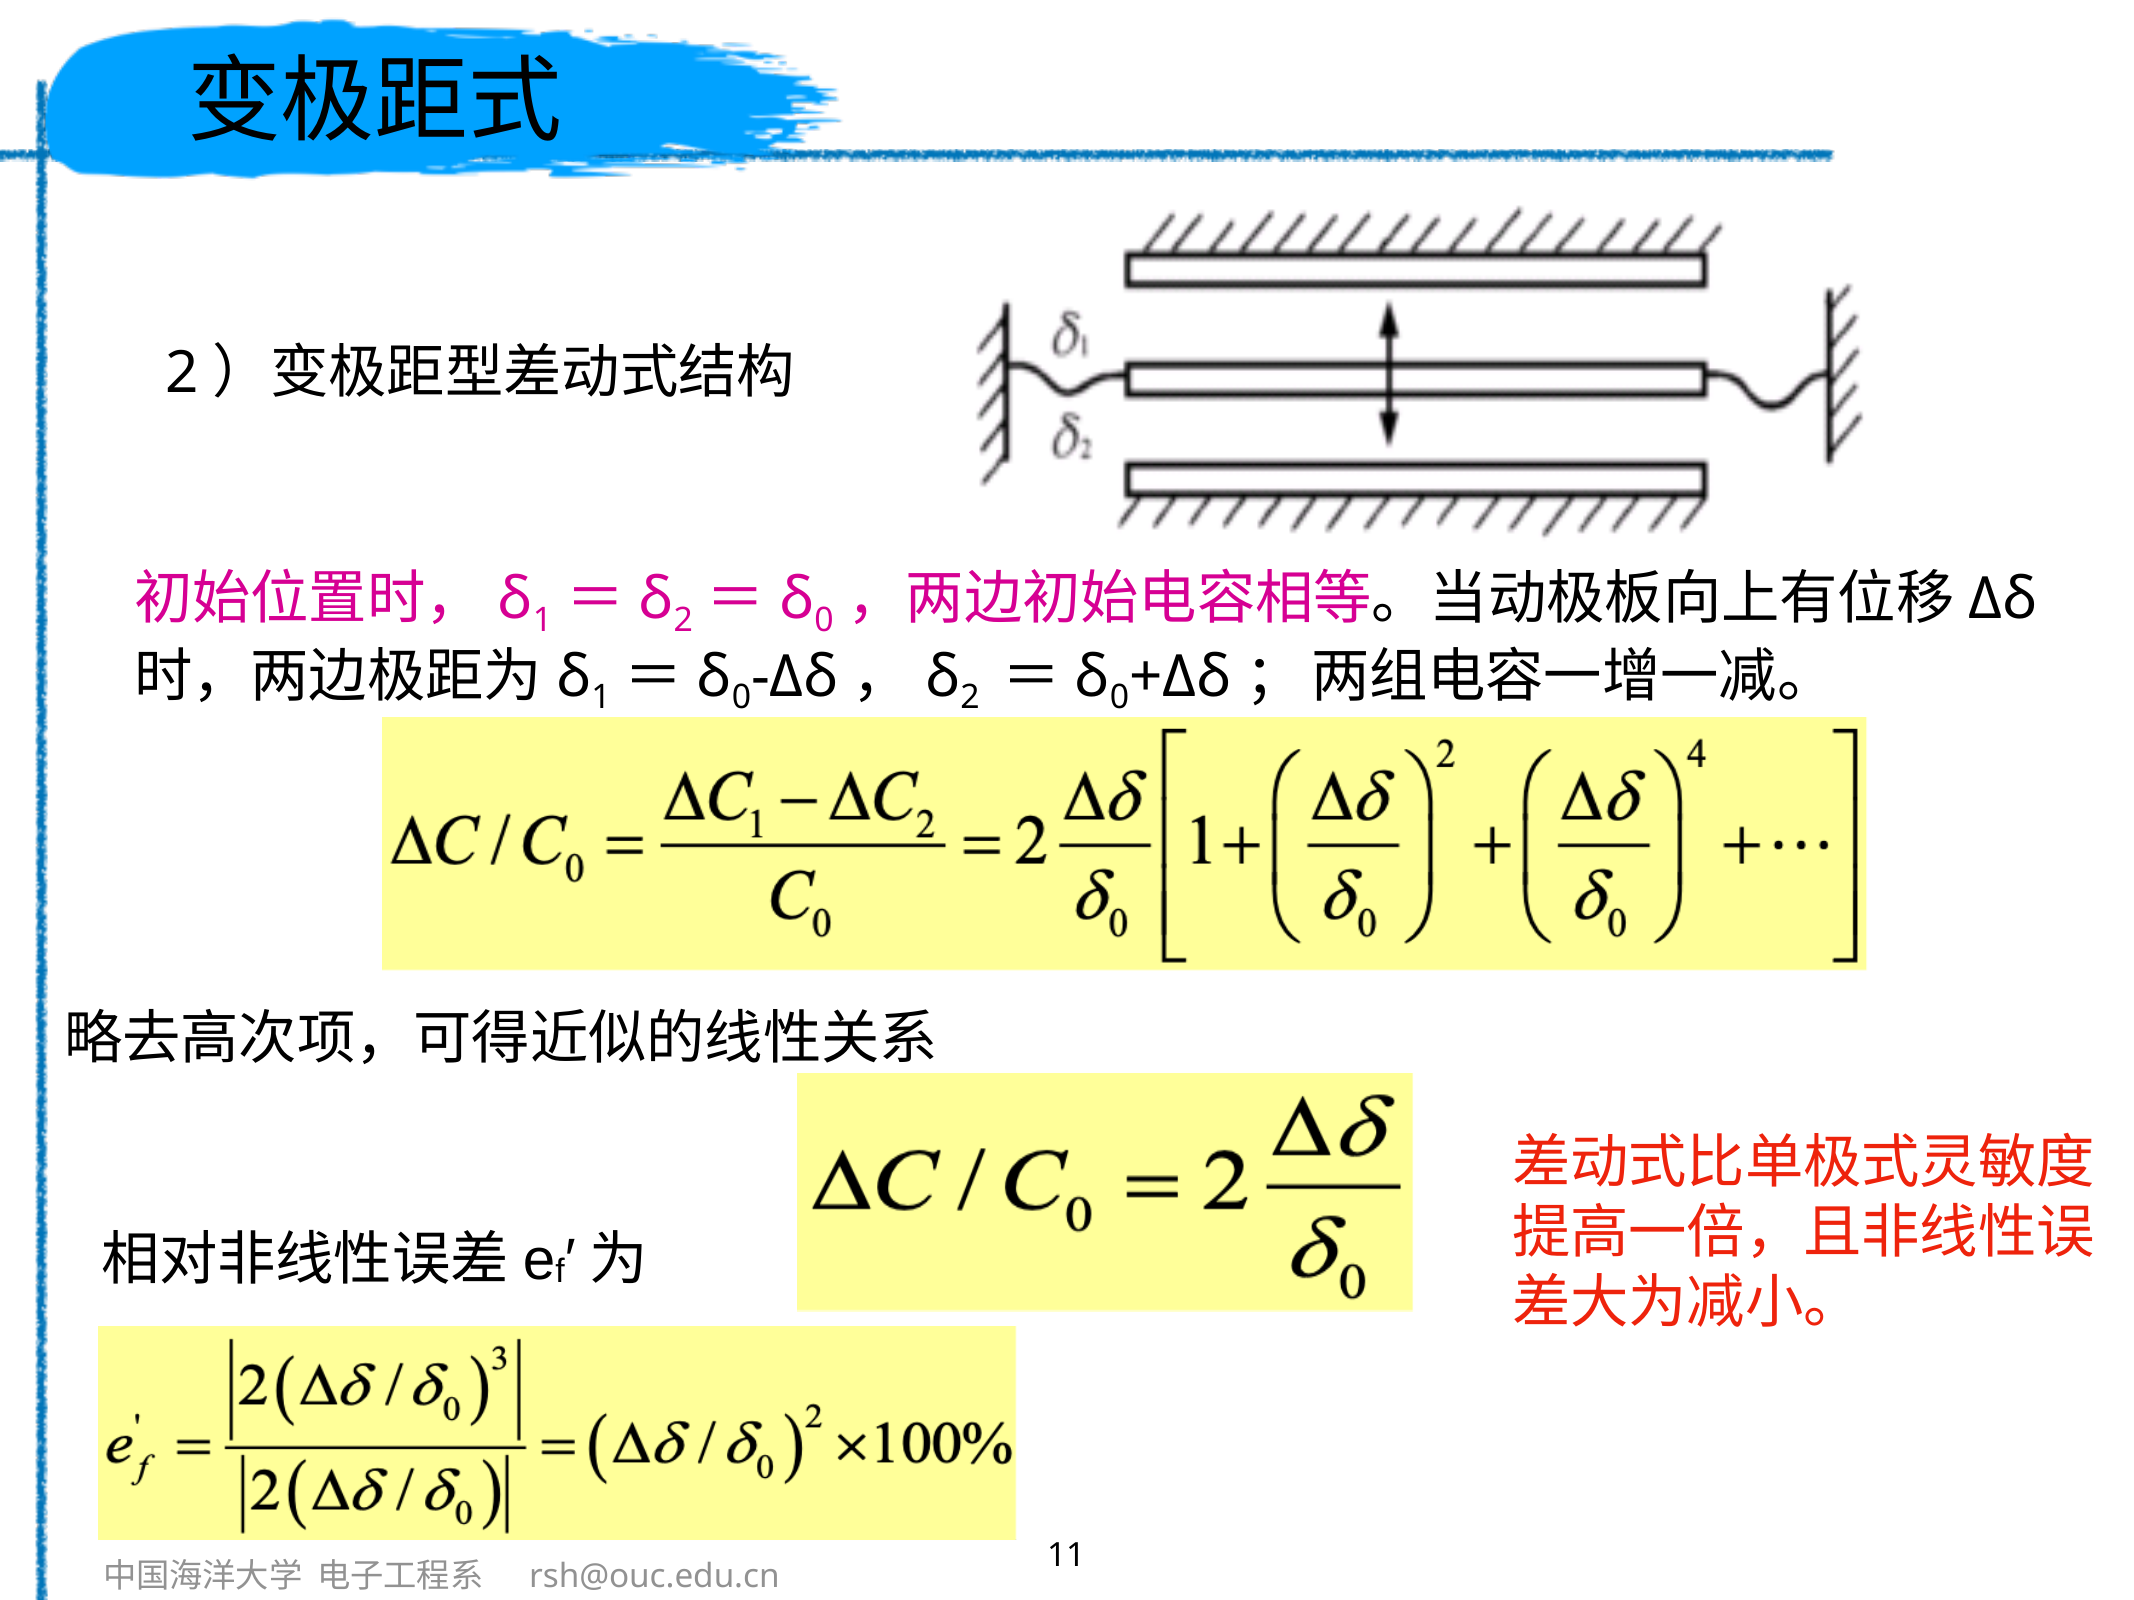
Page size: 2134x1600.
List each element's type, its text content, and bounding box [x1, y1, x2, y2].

title 变极距式 [9, 5, 740, 187]
text_box 略去高次项，可得近似的线性关系 [55, 991, 1059, 1078]
picture [382, 717, 1868, 971]
picture [740, 16, 1841, 183]
picture [36, 187, 47, 1600]
text_box 2）变极距型差动式结构 [156, 325, 804, 413]
picture [796, 1073, 1415, 1312]
picture [967, 185, 1868, 553]
slide_number 11 [1037, 1524, 1095, 1579]
text_box 相对非线性误差ef′为 [92, 1213, 657, 1300]
text_box 初始位置时，δ1＝δ2＝δ0，两边初始电容相等。当动极板向上有位移Δδ时，两边极距为δ1＝δ0-Δδ，δ2 ＝δ0+Δδ； 两组电容一增一减。 [125, 552, 2055, 724]
text_box 差动式比单极式灵敏度提高一倍，且非线性误差大为减小。 [1503, 1115, 2134, 1342]
picture [97, 1326, 1017, 1541]
picture [0, 16, 9, 183]
